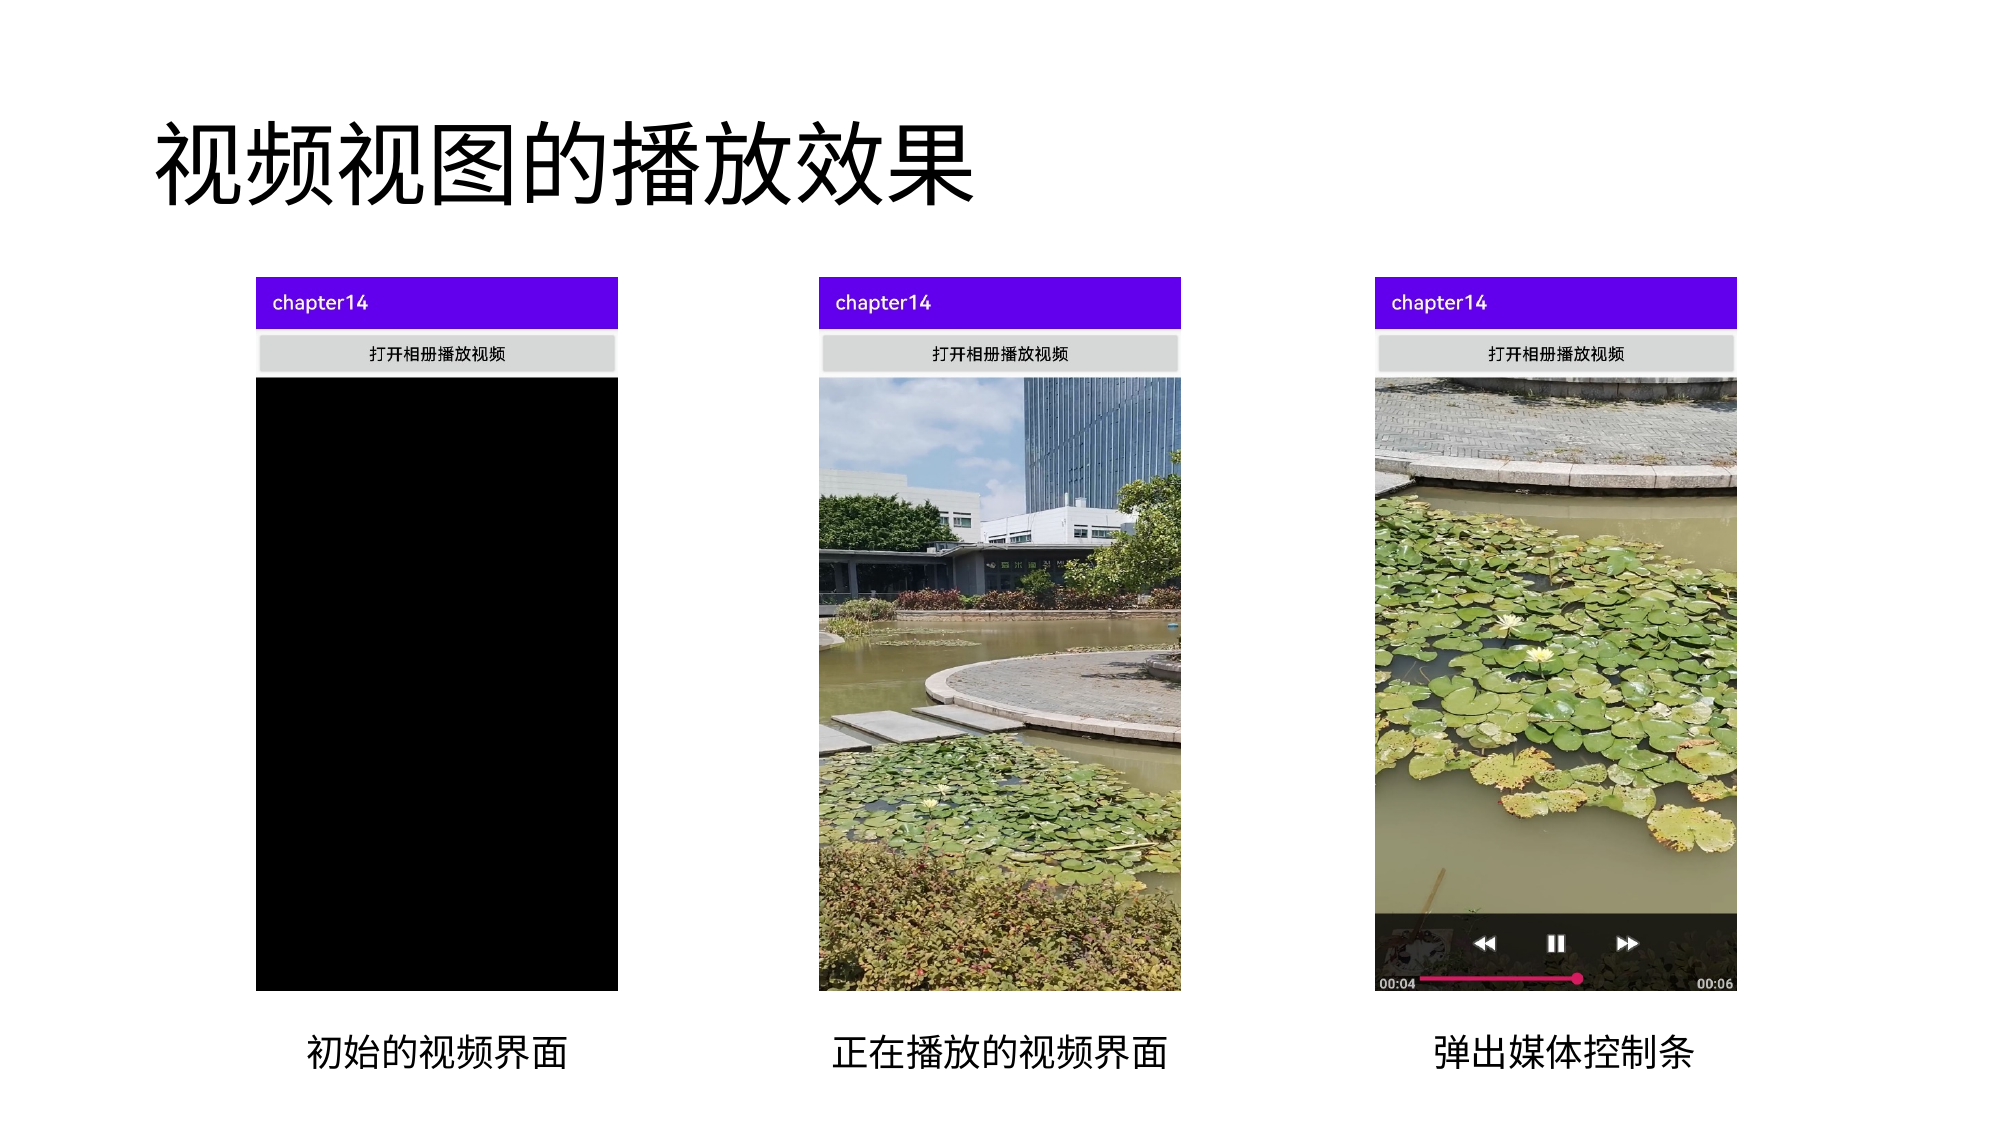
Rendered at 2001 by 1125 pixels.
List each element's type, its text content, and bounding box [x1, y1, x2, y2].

text_box 弹出媒体控制条 [1418, 1021, 1711, 1082]
picture [1375, 277, 1737, 991]
title 视频视图的播放效果 [137, 59, 1863, 278]
text_box 初始的视频界面 [291, 1021, 584, 1082]
text_box 正在播放的视频界面 [816, 1021, 1184, 1082]
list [256, 277, 618, 991]
picture [819, 277, 1181, 991]
